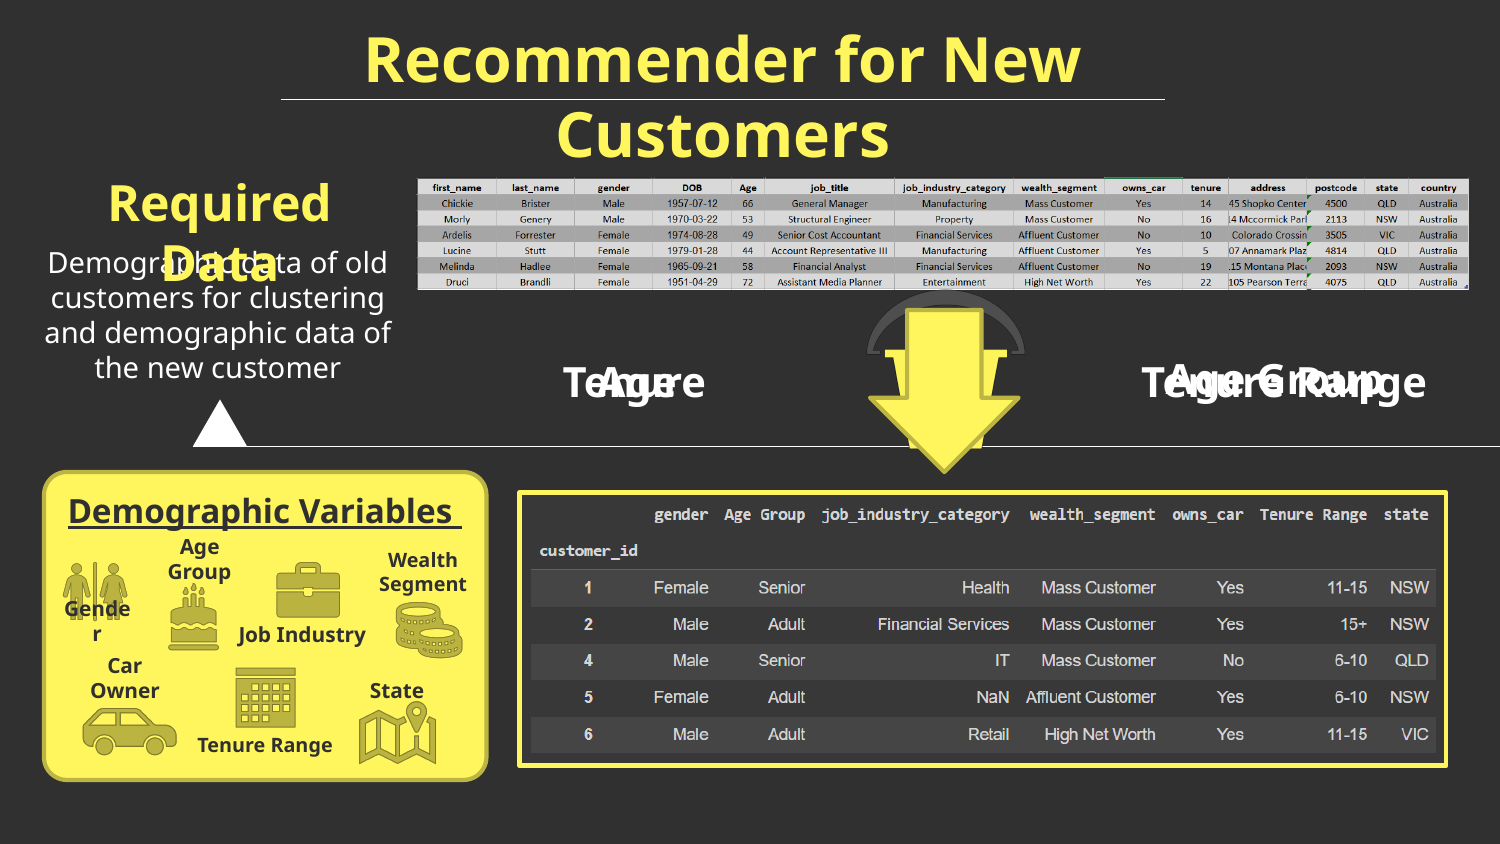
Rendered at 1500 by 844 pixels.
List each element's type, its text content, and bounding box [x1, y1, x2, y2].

text_box [193, 399, 247, 446]
title Required Data [46, 156, 394, 246]
title Recommender for New Customers [253, 5, 1192, 130]
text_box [42, 471, 487, 782]
picture [416, 177, 1469, 484]
text_box Tenure [545, 340, 734, 430]
subtitle Demographic data of old customers for clustering and demographic data of the new customer [23, 229, 413, 396]
picture [521, 494, 1444, 764]
text_box Tenure Range [1126, 340, 1444, 430]
